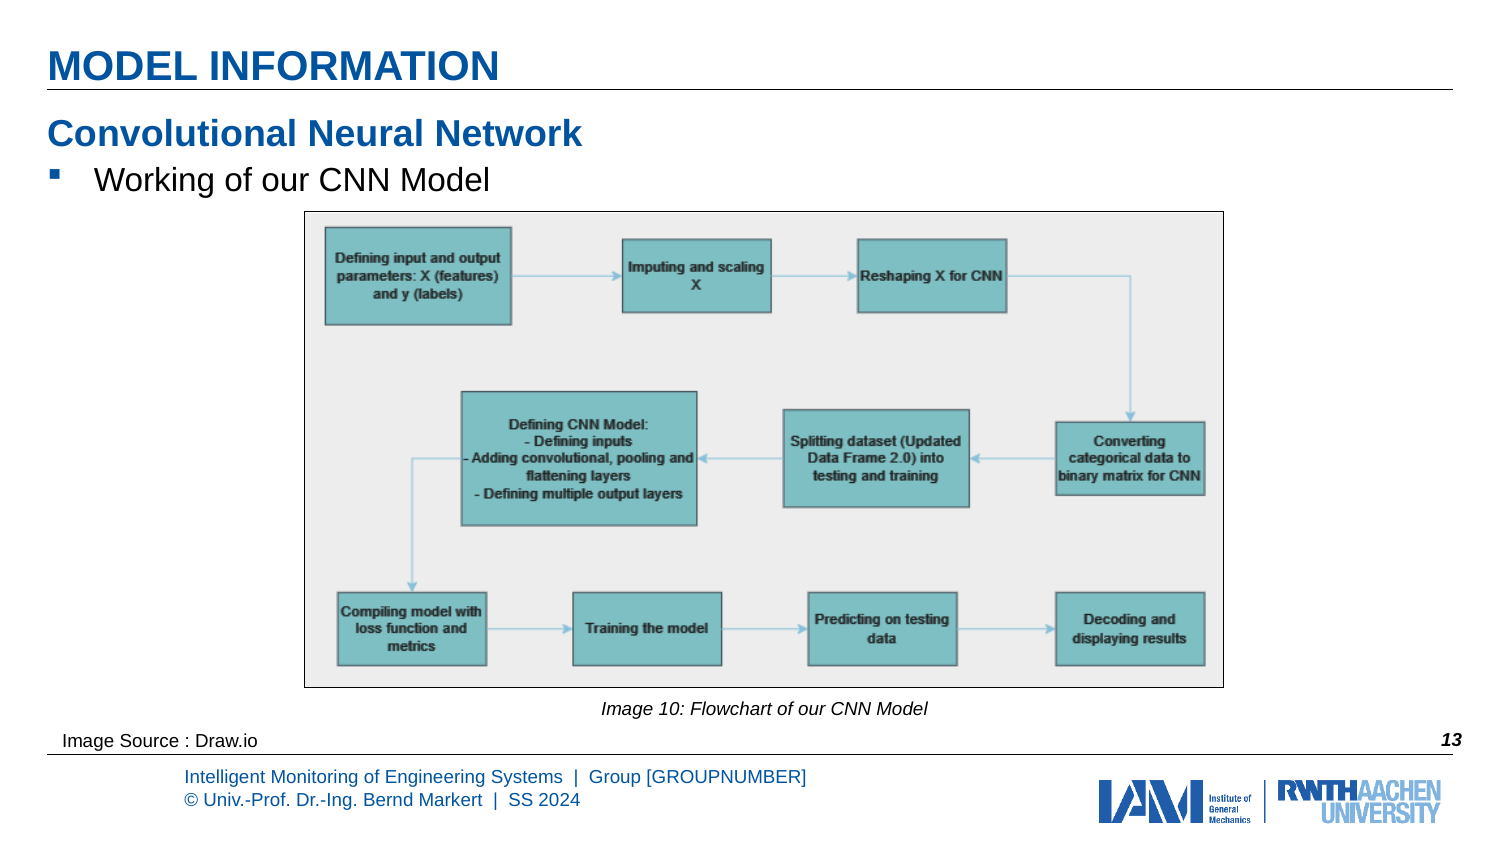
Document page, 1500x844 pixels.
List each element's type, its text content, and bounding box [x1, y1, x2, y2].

list Working of our CNN Model [47, 154, 1453, 231]
picture [1086, 758, 1454, 844]
text_box 13 [1426, 720, 1482, 758]
text_box Image 10: Flowchart of our CNN Model [377, 689, 1152, 727]
list Convolutional Neural Network [47, 106, 1453, 154]
text_box Image Source : Draw.io [47, 721, 868, 759]
title MODEL INFORMATION [47, 22, 1453, 89]
picture [304, 211, 1224, 688]
